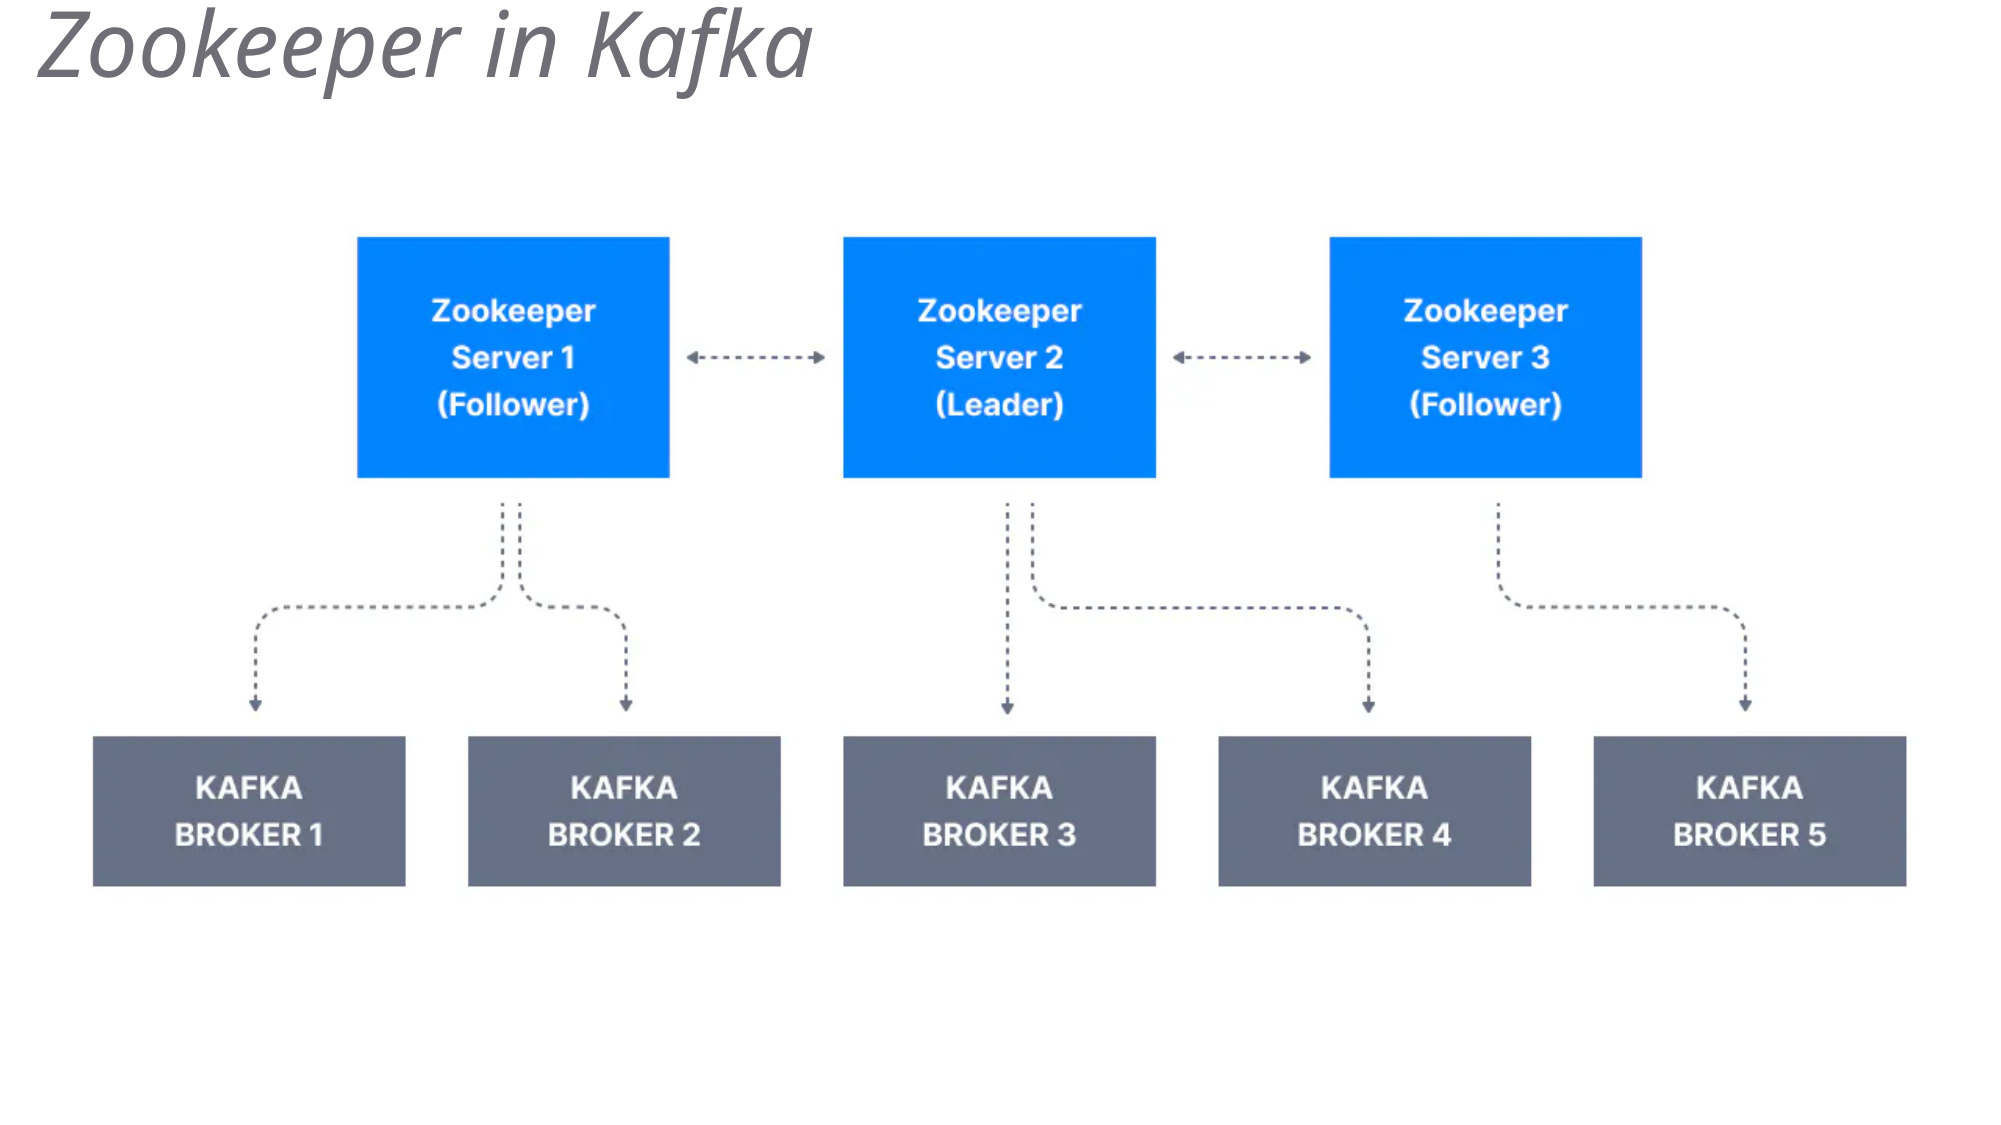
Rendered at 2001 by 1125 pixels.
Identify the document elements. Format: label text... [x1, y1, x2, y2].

picture [62, 206, 1938, 919]
title Zookeeper in Kafka [23, 0, 1979, 96]
